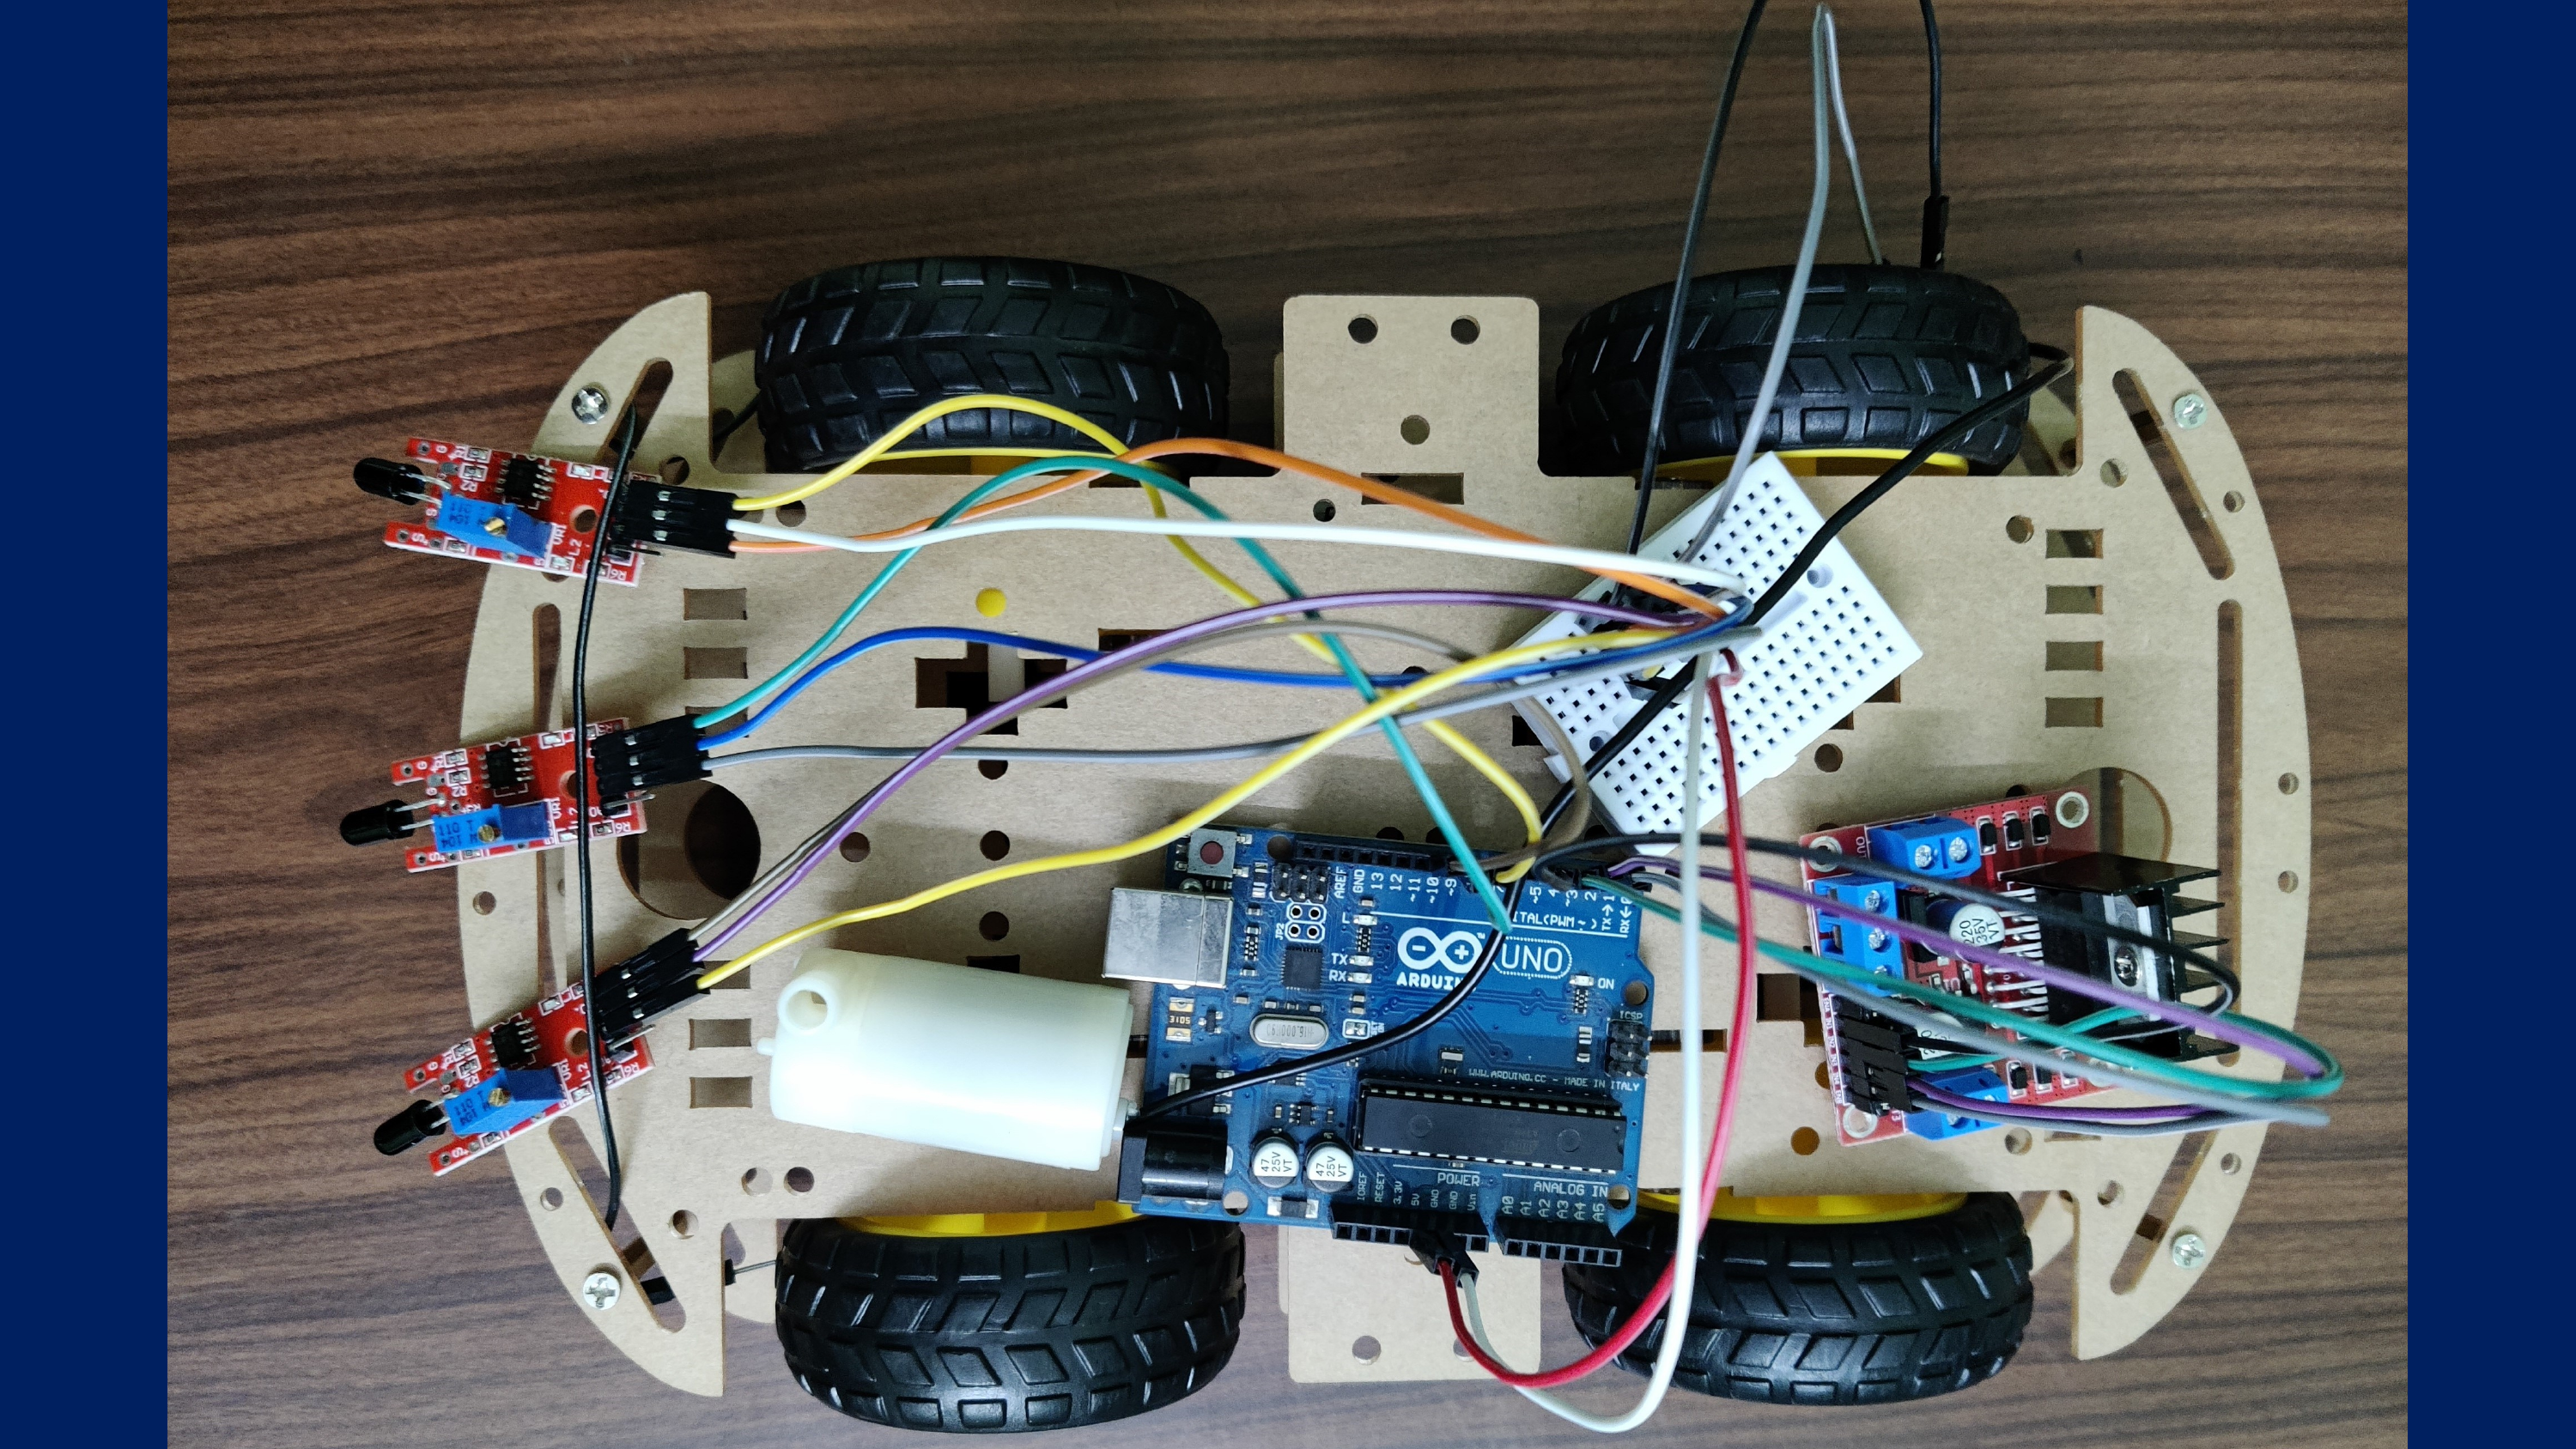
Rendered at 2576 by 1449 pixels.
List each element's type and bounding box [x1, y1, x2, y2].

picture [167, 0, 2409, 1449]
